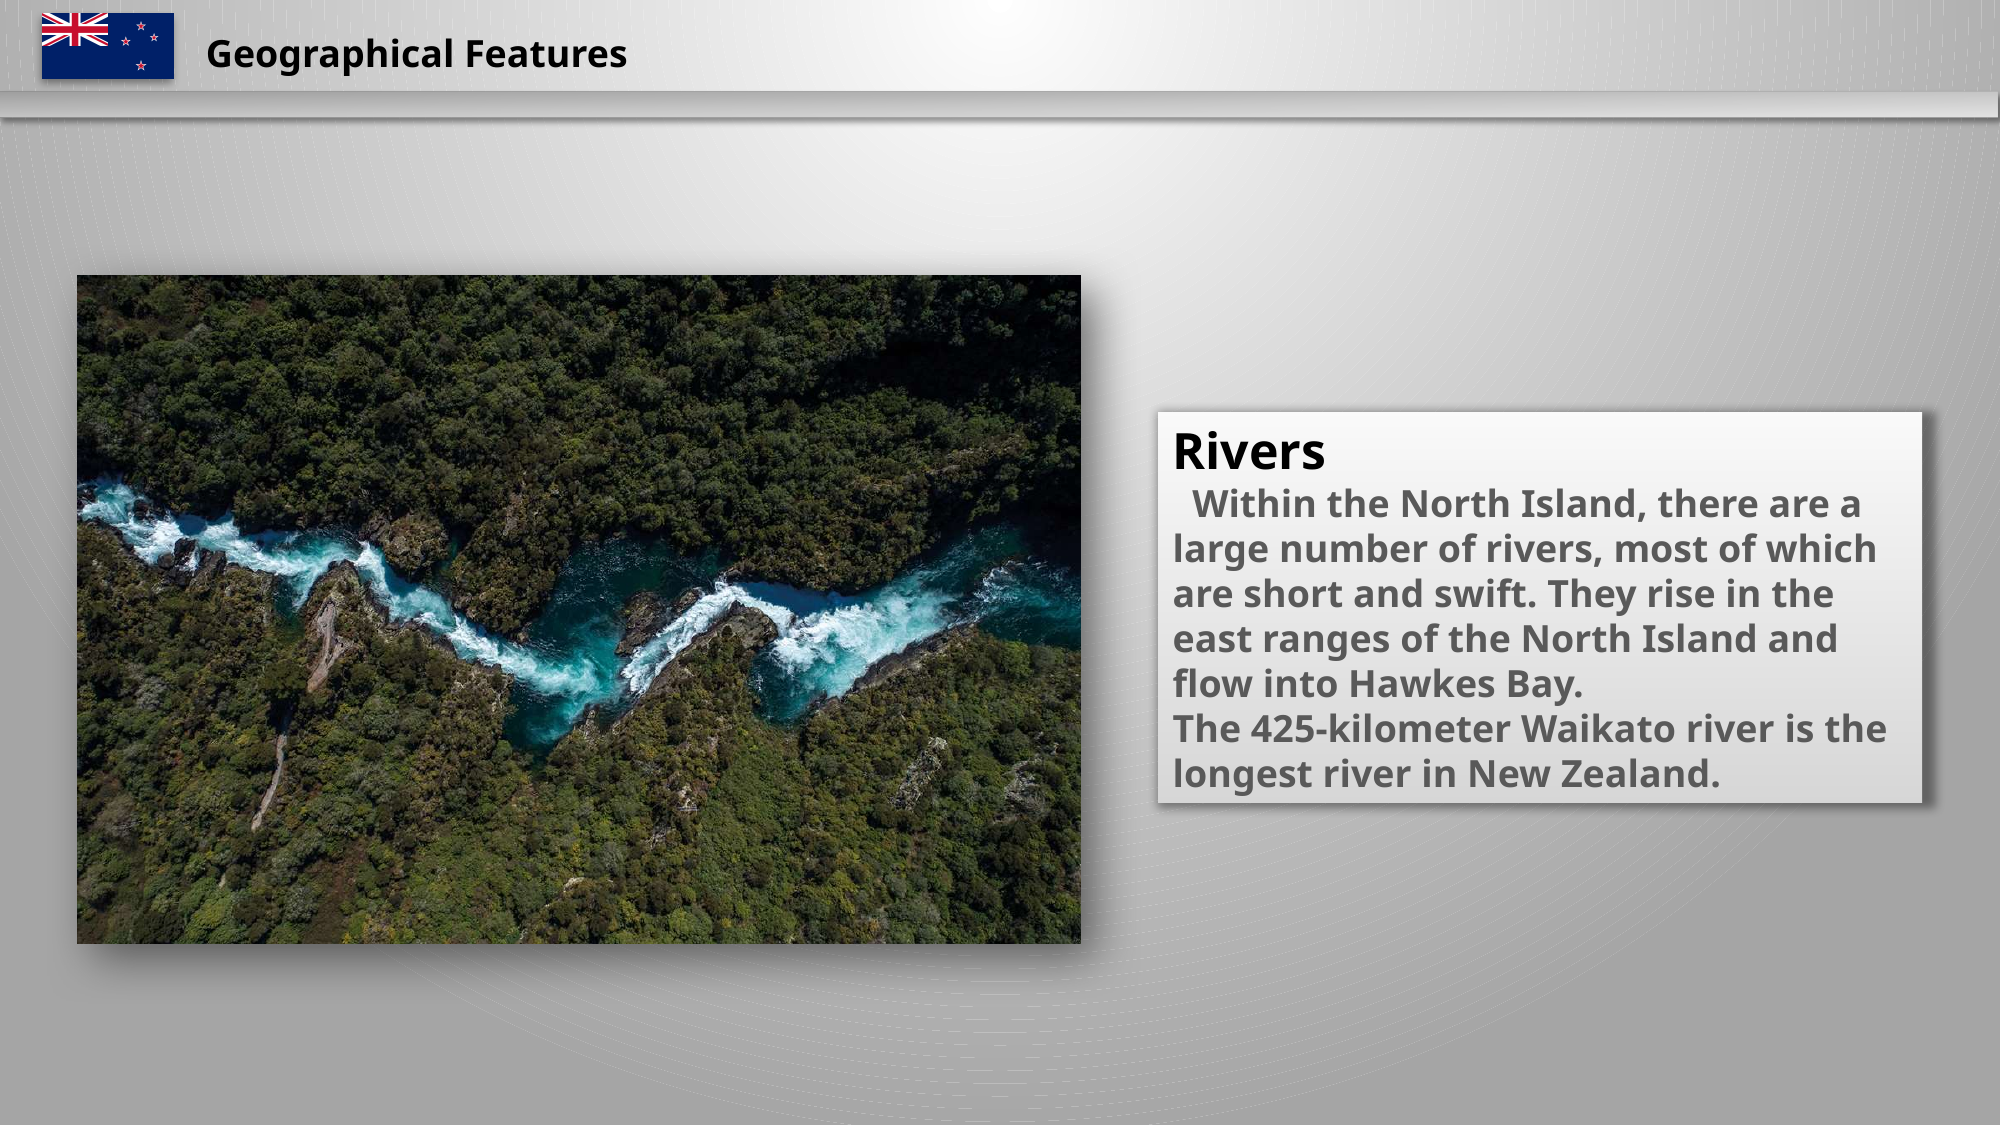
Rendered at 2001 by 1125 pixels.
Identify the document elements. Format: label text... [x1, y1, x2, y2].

picture [42, 13, 174, 79]
picture [77, 275, 1081, 944]
text_box Rivers Within the North Island, there are a large number of rivers, most of which are short and swift. They rise in the east ranges of the North Island and flow into Hawkes Bay. The 425-kilometer Waikato river is the longest river in New Zealand. [1158, 412, 1923, 803]
text_box Geographical Features [191, 22, 644, 83]
picture [0, 87, 2000, 131]
